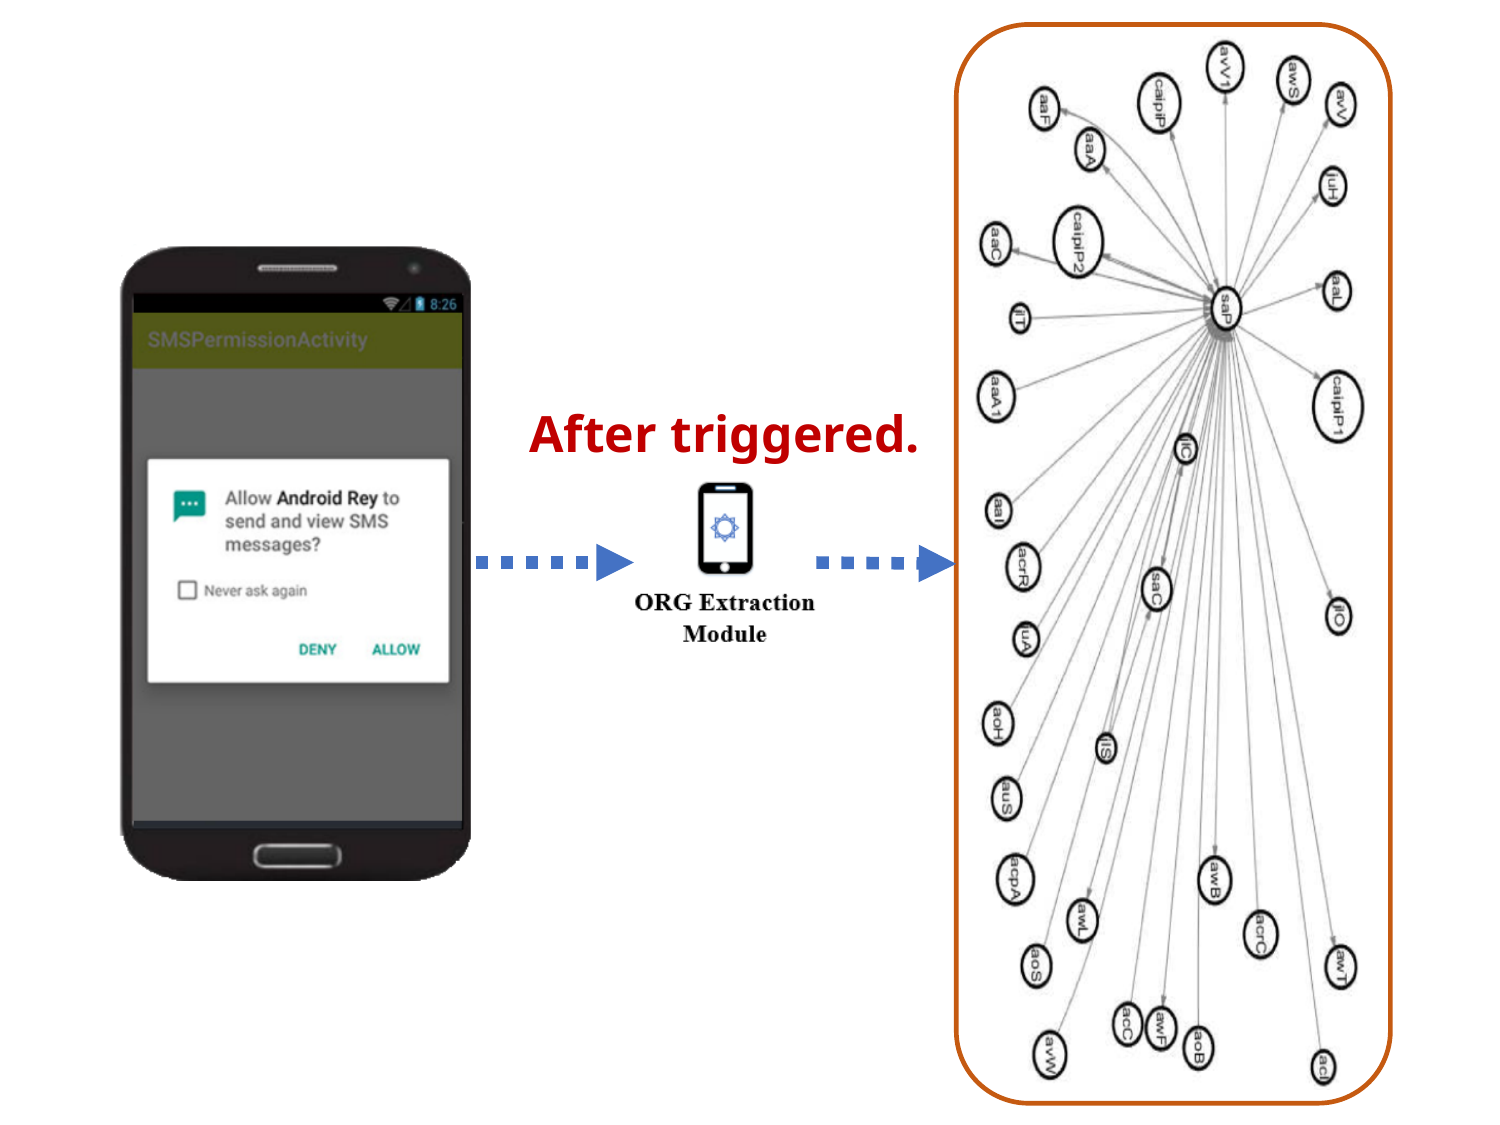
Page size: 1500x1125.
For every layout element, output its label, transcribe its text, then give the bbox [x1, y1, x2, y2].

picture [975, 37, 984, 45]
text_box [955, 23, 1392, 366]
picture [115, 244, 476, 881]
text_box [955, 759, 1392, 1105]
picture [633, 366, 1500, 759]
picture [975, 1083, 982, 1089]
text_box After triggered. [514, 394, 643, 470]
